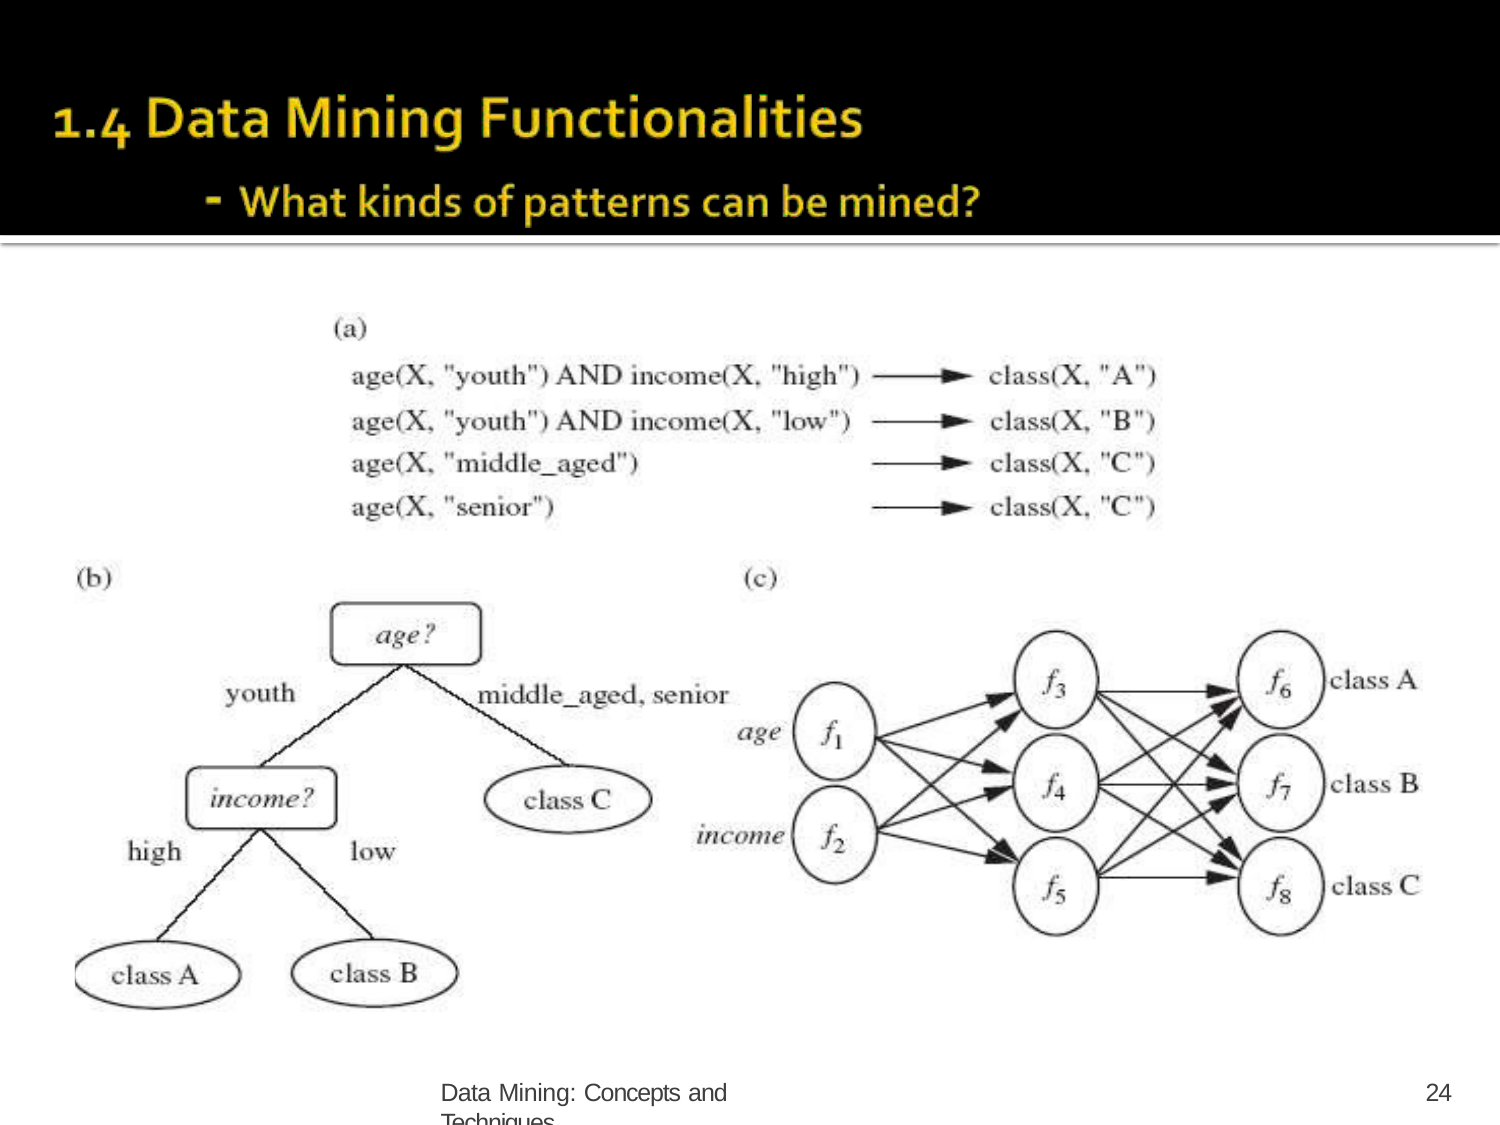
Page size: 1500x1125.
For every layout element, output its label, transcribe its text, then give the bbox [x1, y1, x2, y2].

picture [0, 244, 1500, 251]
text_box [74, 312, 1423, 1012]
text_box [54, 94, 980, 228]
text_box Data Mining: Concepts and Techniques [438, 1074, 841, 1125]
text_box 24 [1423, 1074, 1454, 1106]
